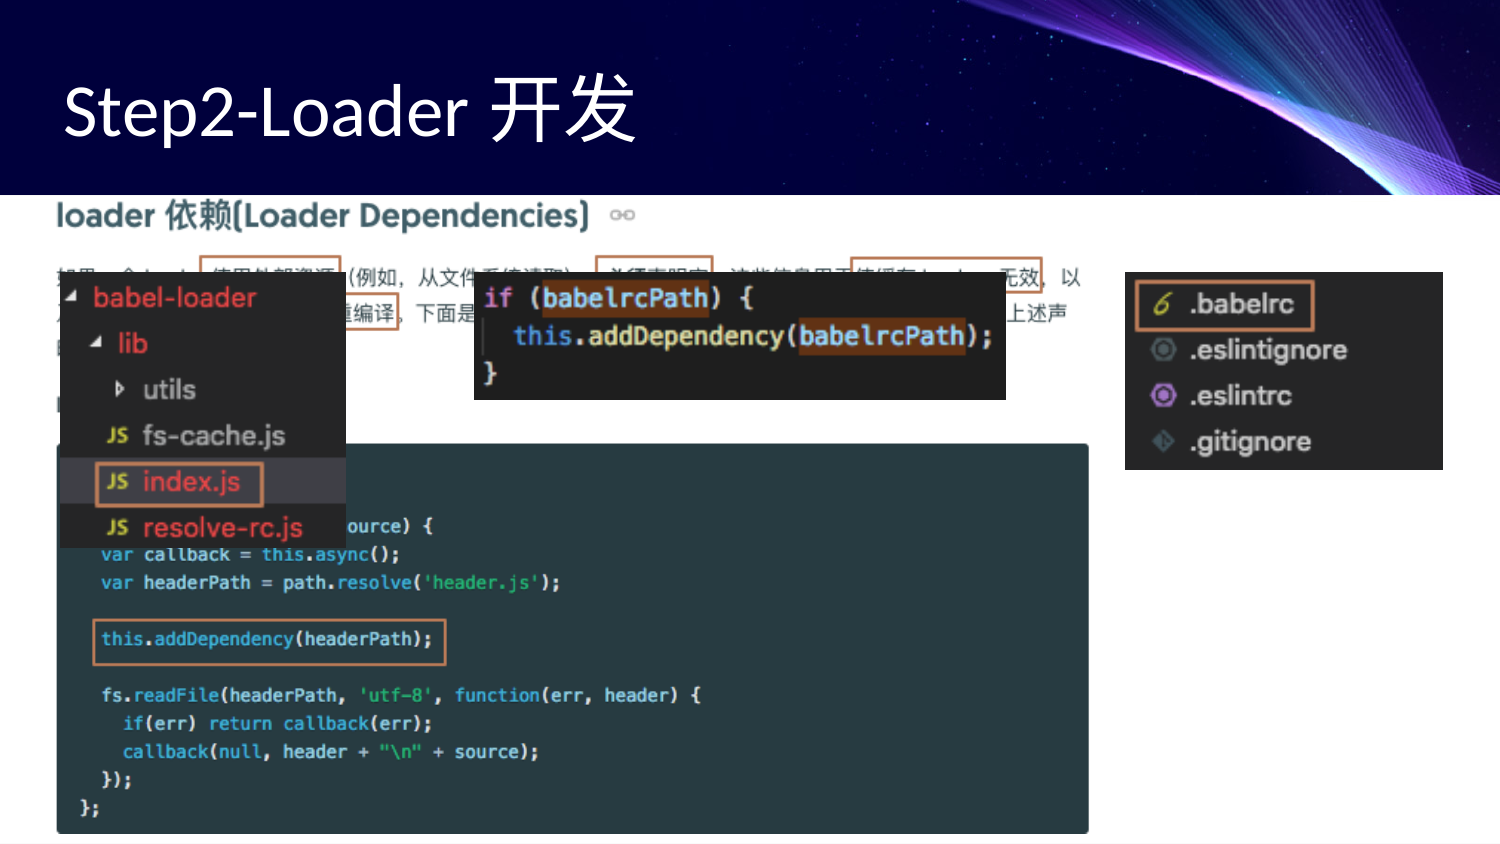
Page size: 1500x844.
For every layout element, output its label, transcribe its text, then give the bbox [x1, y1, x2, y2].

title Step2-Loader开发 [48, 46, 1402, 168]
picture [0, 0, 1500, 844]
